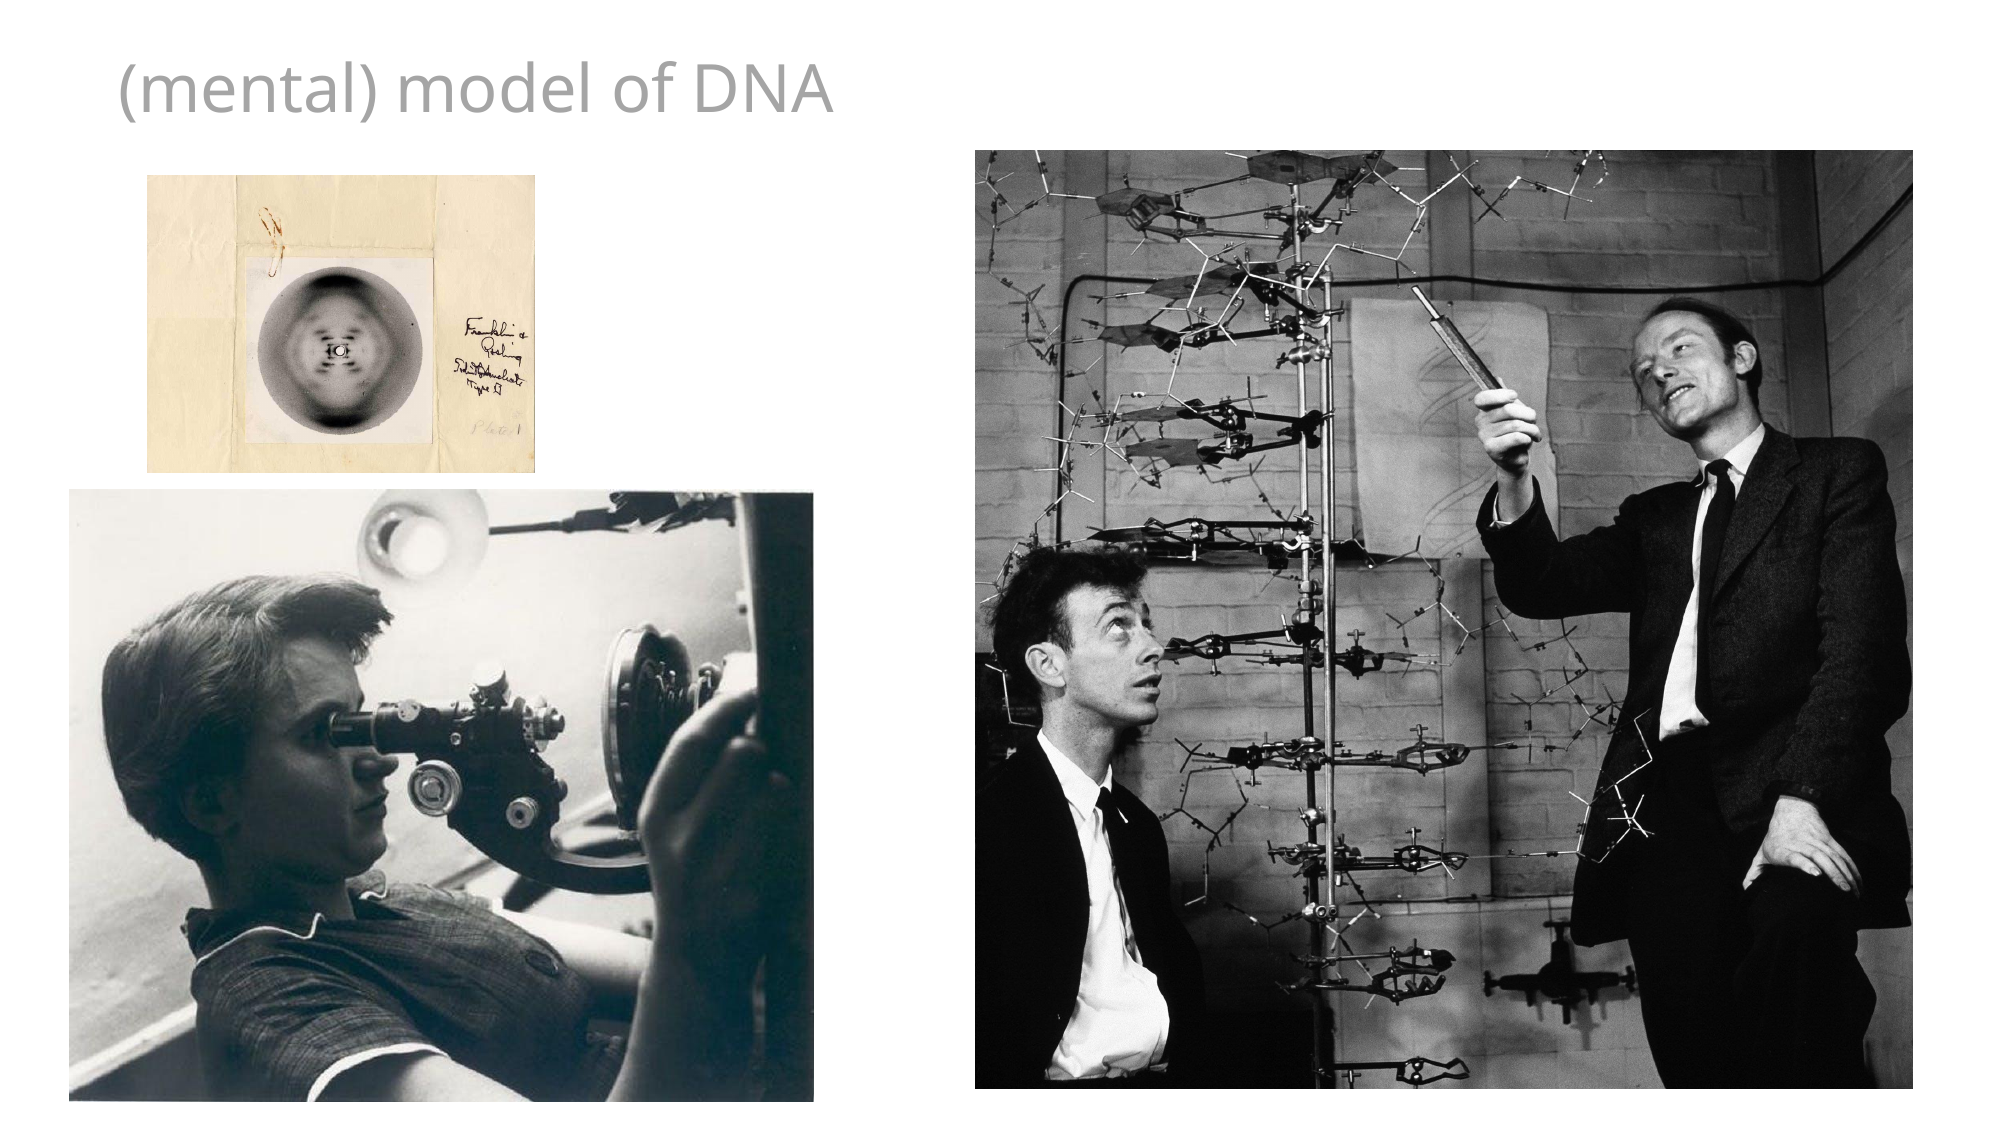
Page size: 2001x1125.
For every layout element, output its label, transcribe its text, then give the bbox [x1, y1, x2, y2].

picture [69, 489, 814, 1103]
picture [147, 175, 535, 473]
picture [975, 150, 1913, 1089]
title (mental) model of DNA [118, 54, 1902, 138]
